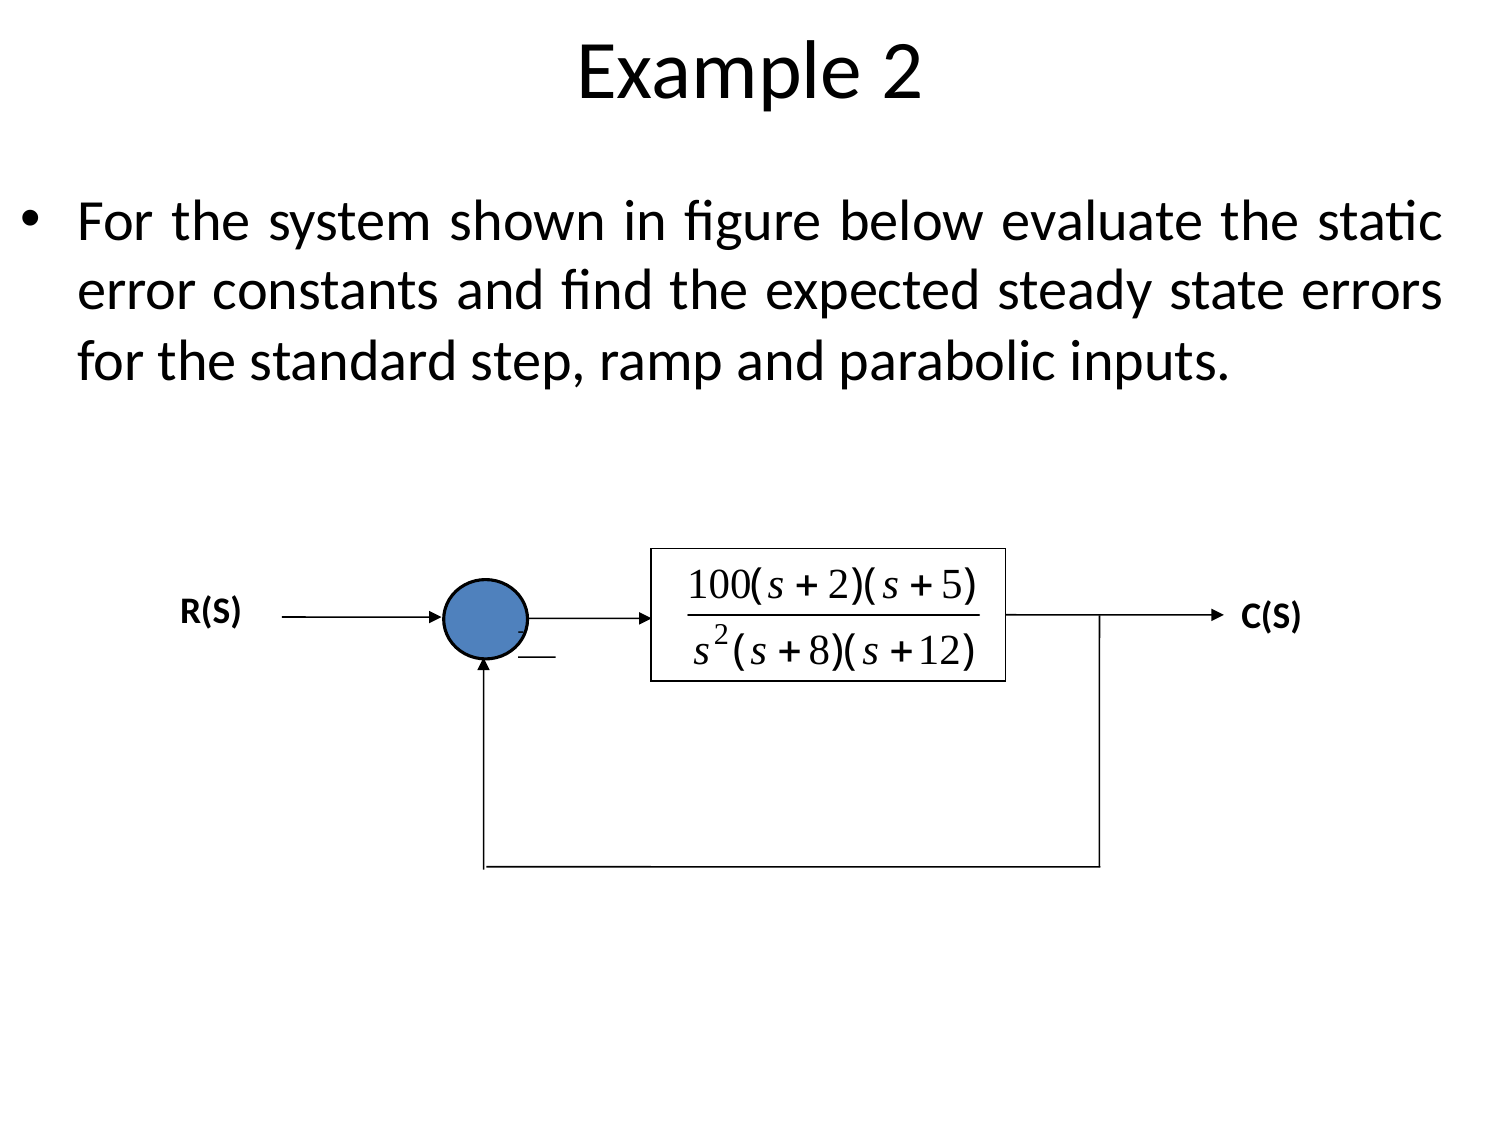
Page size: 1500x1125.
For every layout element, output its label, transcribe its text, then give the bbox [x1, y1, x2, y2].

list For the system shown in figure below evaluate the static error constants and find the expected steady state errors for the standard step, ramp and parabolic inputs. [5, 174, 1459, 917]
title Example 2 [75, 7, 1425, 124]
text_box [165, 548, 1395, 870]
